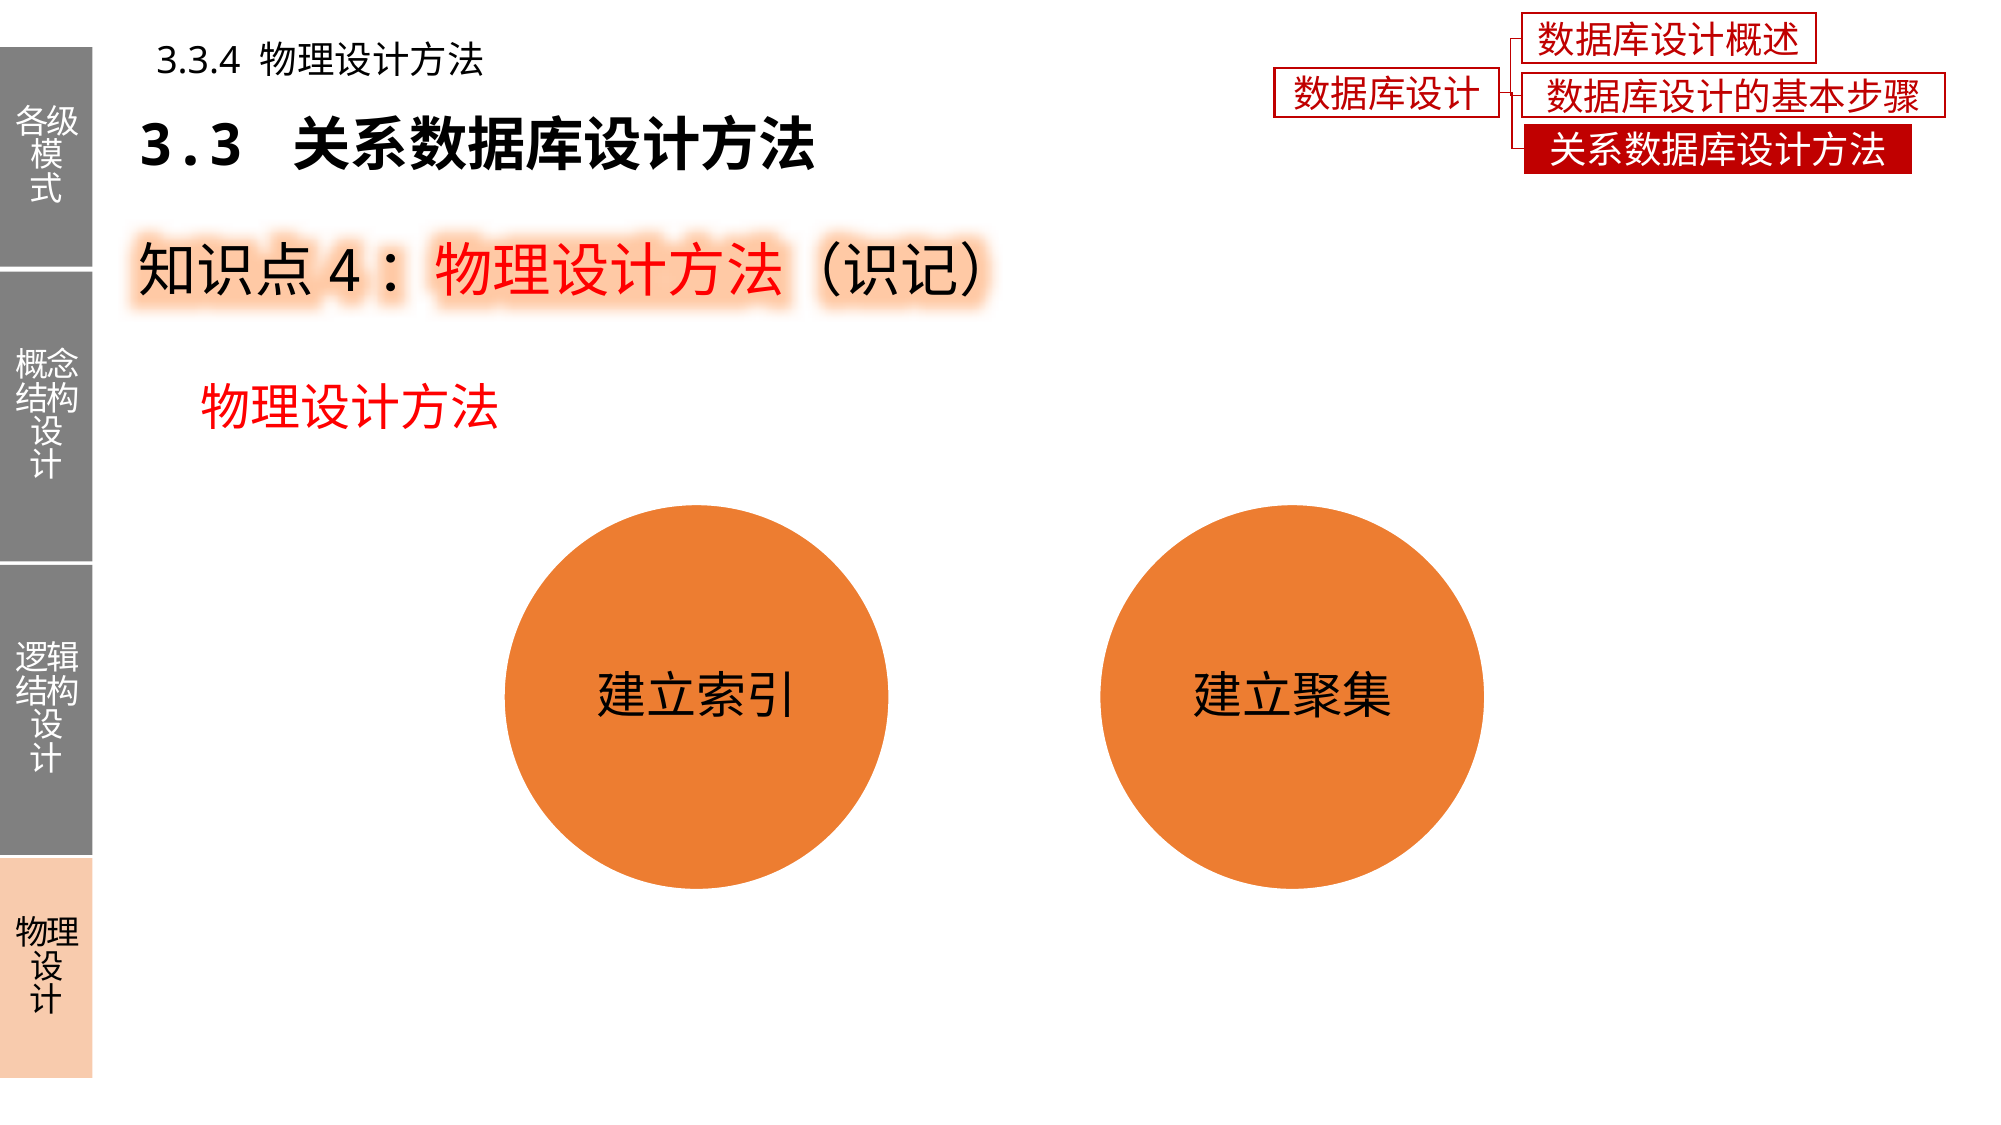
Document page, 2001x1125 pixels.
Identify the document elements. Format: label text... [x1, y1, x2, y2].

text_box 3.3 关系数据库设计方法 [120, 97, 1524, 154]
text_box 建立索引 [502, 503, 891, 891]
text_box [1499, 38, 1523, 92]
text_box 数据库设计的基本步骤 [1523, 72, 1946, 118]
text_box 关系数据库设计方法 [1524, 124, 1912, 174]
text_box 4.1 SQL概述 [114, 166, 1954, 339]
text_box 3.3.4 物理设计方法 [141, 28, 500, 89]
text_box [0, 46, 93, 1078]
text_box 建立聚集 [1098, 503, 1487, 891]
text_box 数据库设计 [1273, 67, 1499, 118]
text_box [118, 170, 1949, 335]
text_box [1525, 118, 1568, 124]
text_box 物理设计方法 [186, 350, 1827, 443]
text_box 数据库设计概述 [1521, 12, 1817, 64]
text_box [1499, 92, 1525, 149]
text_box 知识点4：物理设计方法（识记） [120, 172, 1945, 329]
